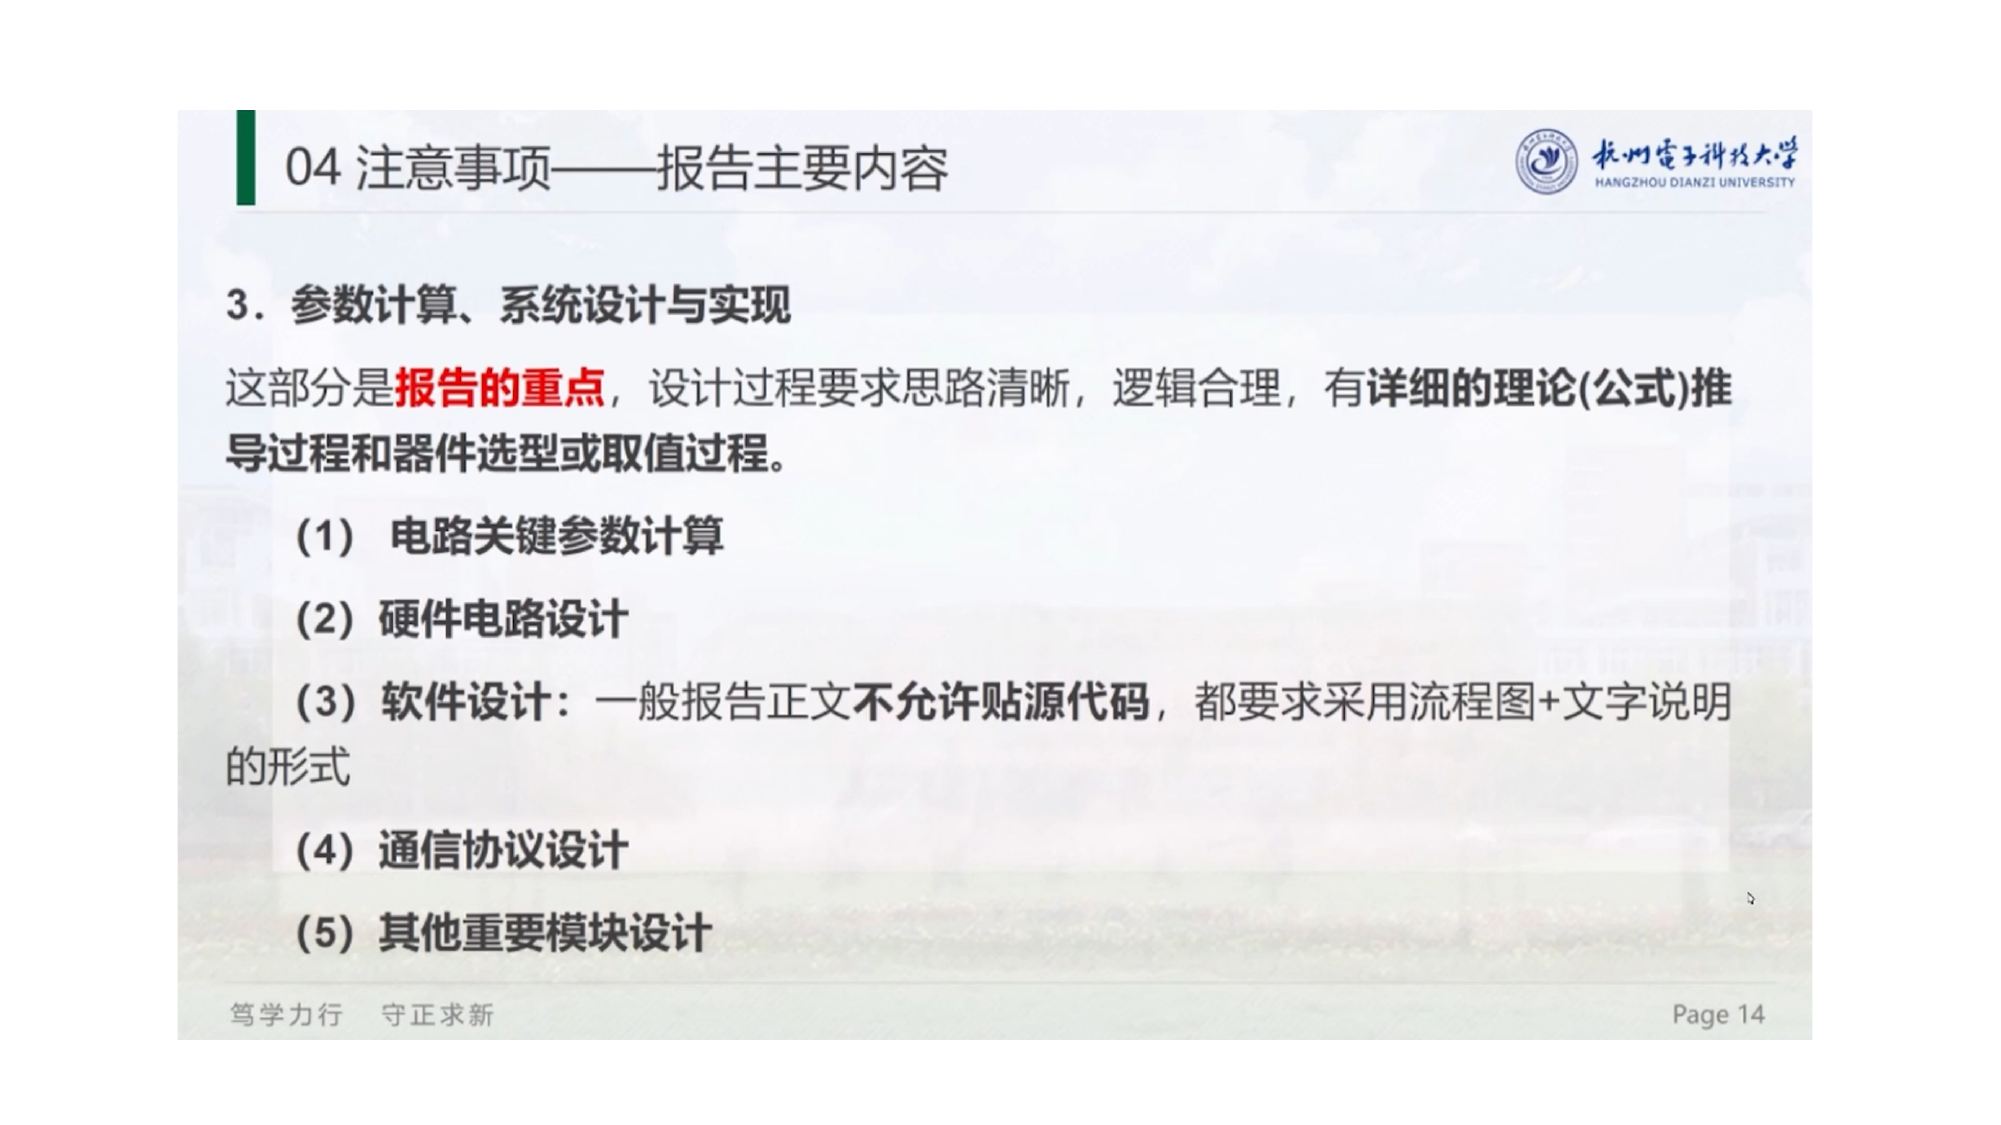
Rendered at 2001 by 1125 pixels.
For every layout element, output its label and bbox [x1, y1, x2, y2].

picture [177, 109, 1813, 1040]
